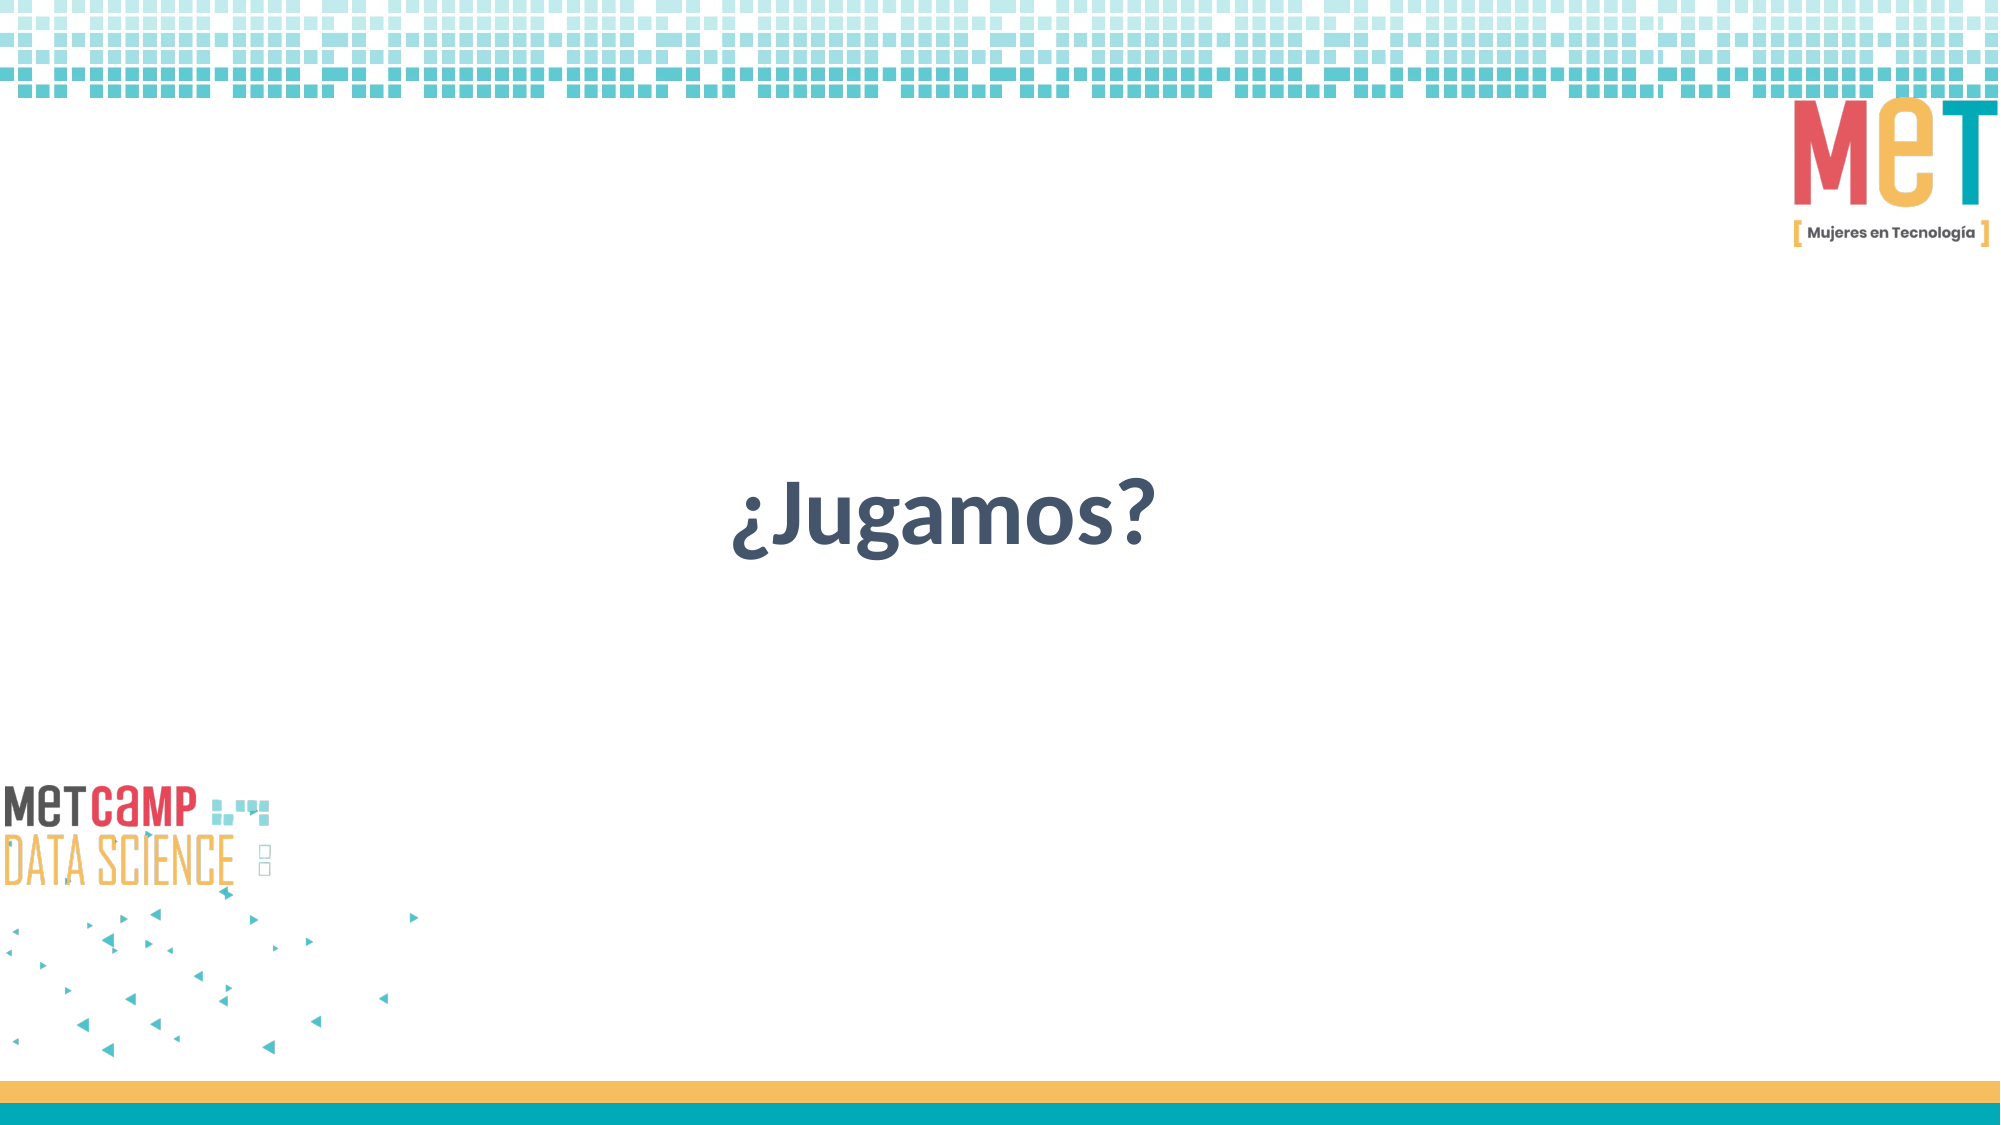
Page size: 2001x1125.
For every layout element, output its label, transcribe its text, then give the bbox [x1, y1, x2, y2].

picture [0, 0, 1998, 247]
picture [0, 785, 2000, 1125]
text_box ¿Jugamos? [257, 433, 1630, 579]
